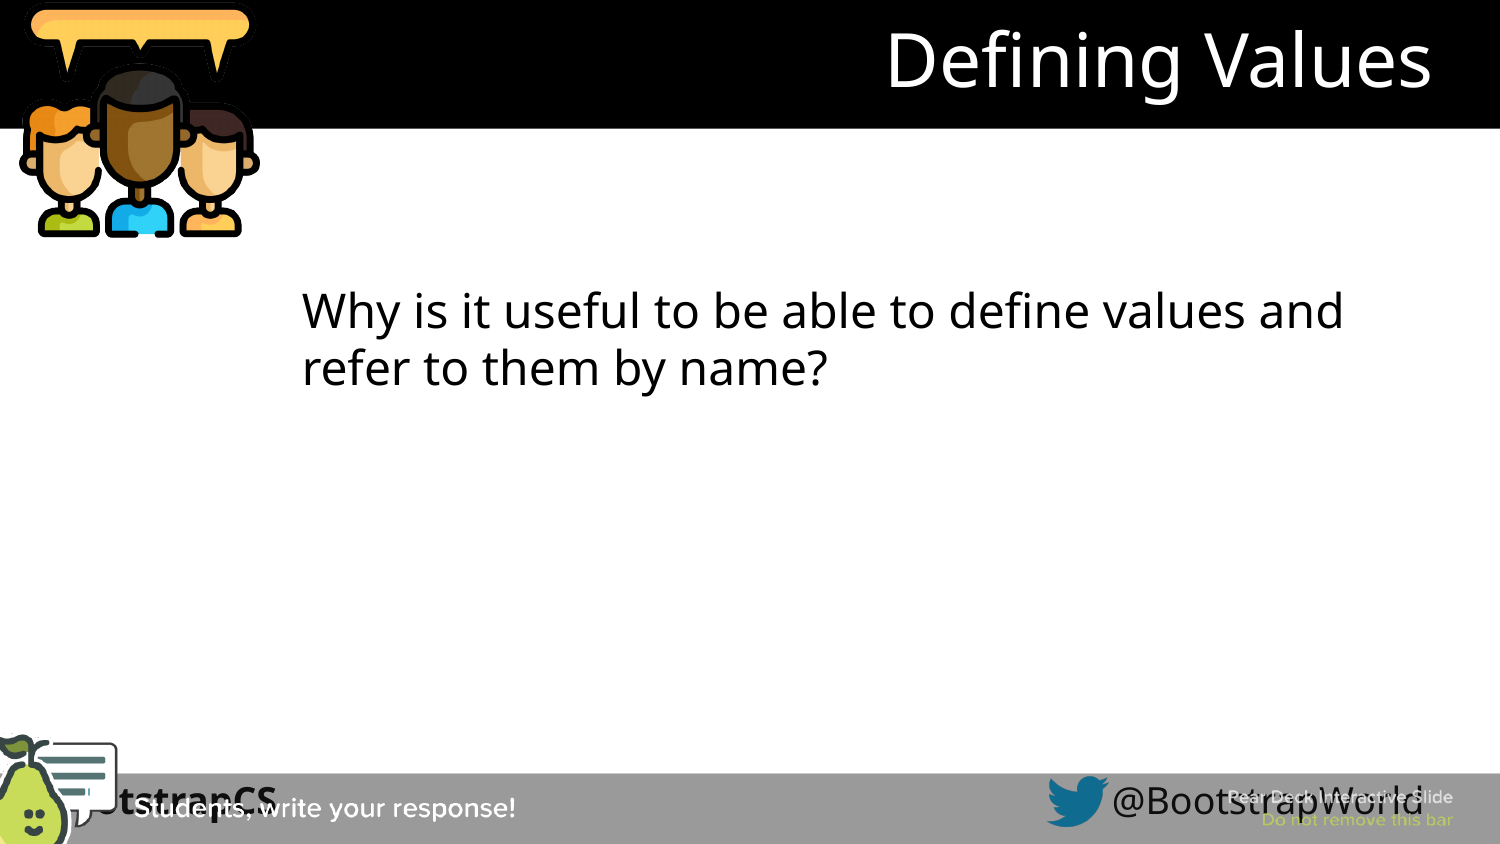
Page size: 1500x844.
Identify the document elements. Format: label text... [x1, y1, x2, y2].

picture [19, 0, 260, 240]
picture [0, 726, 1500, 844]
list Why is it useful to be able to define values and refer to them by name? [286, 181, 1405, 724]
title Defining Values [286, 0, 1449, 92]
